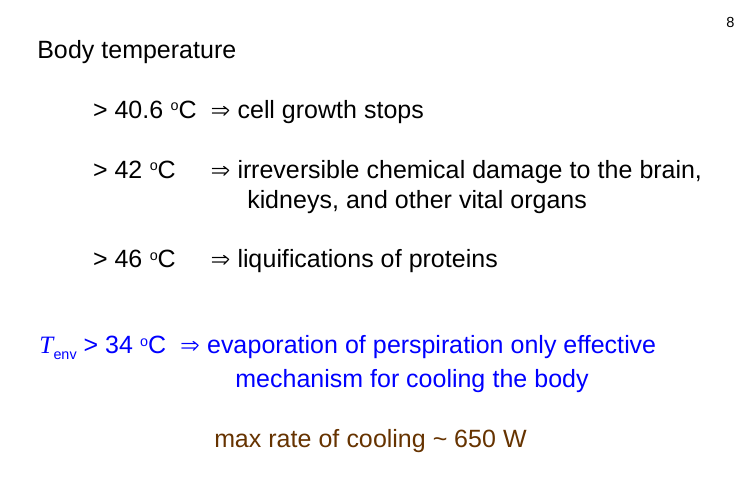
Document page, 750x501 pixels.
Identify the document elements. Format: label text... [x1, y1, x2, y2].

text_box Tenv > 34 oC  evaporation of perspiration only effective mechanism for cooling the body max rate of cooling ~ 650 W [24, 321, 725, 460]
slide_number 8 [566, 9, 742, 45]
text_box Body temperature > 40.6 oC  cell growth stops > 42 oC  irreversible chemical damage to the brain, kidneys, and other vital organs > 46 oC  liquifications of proteins [22, 25, 719, 281]
